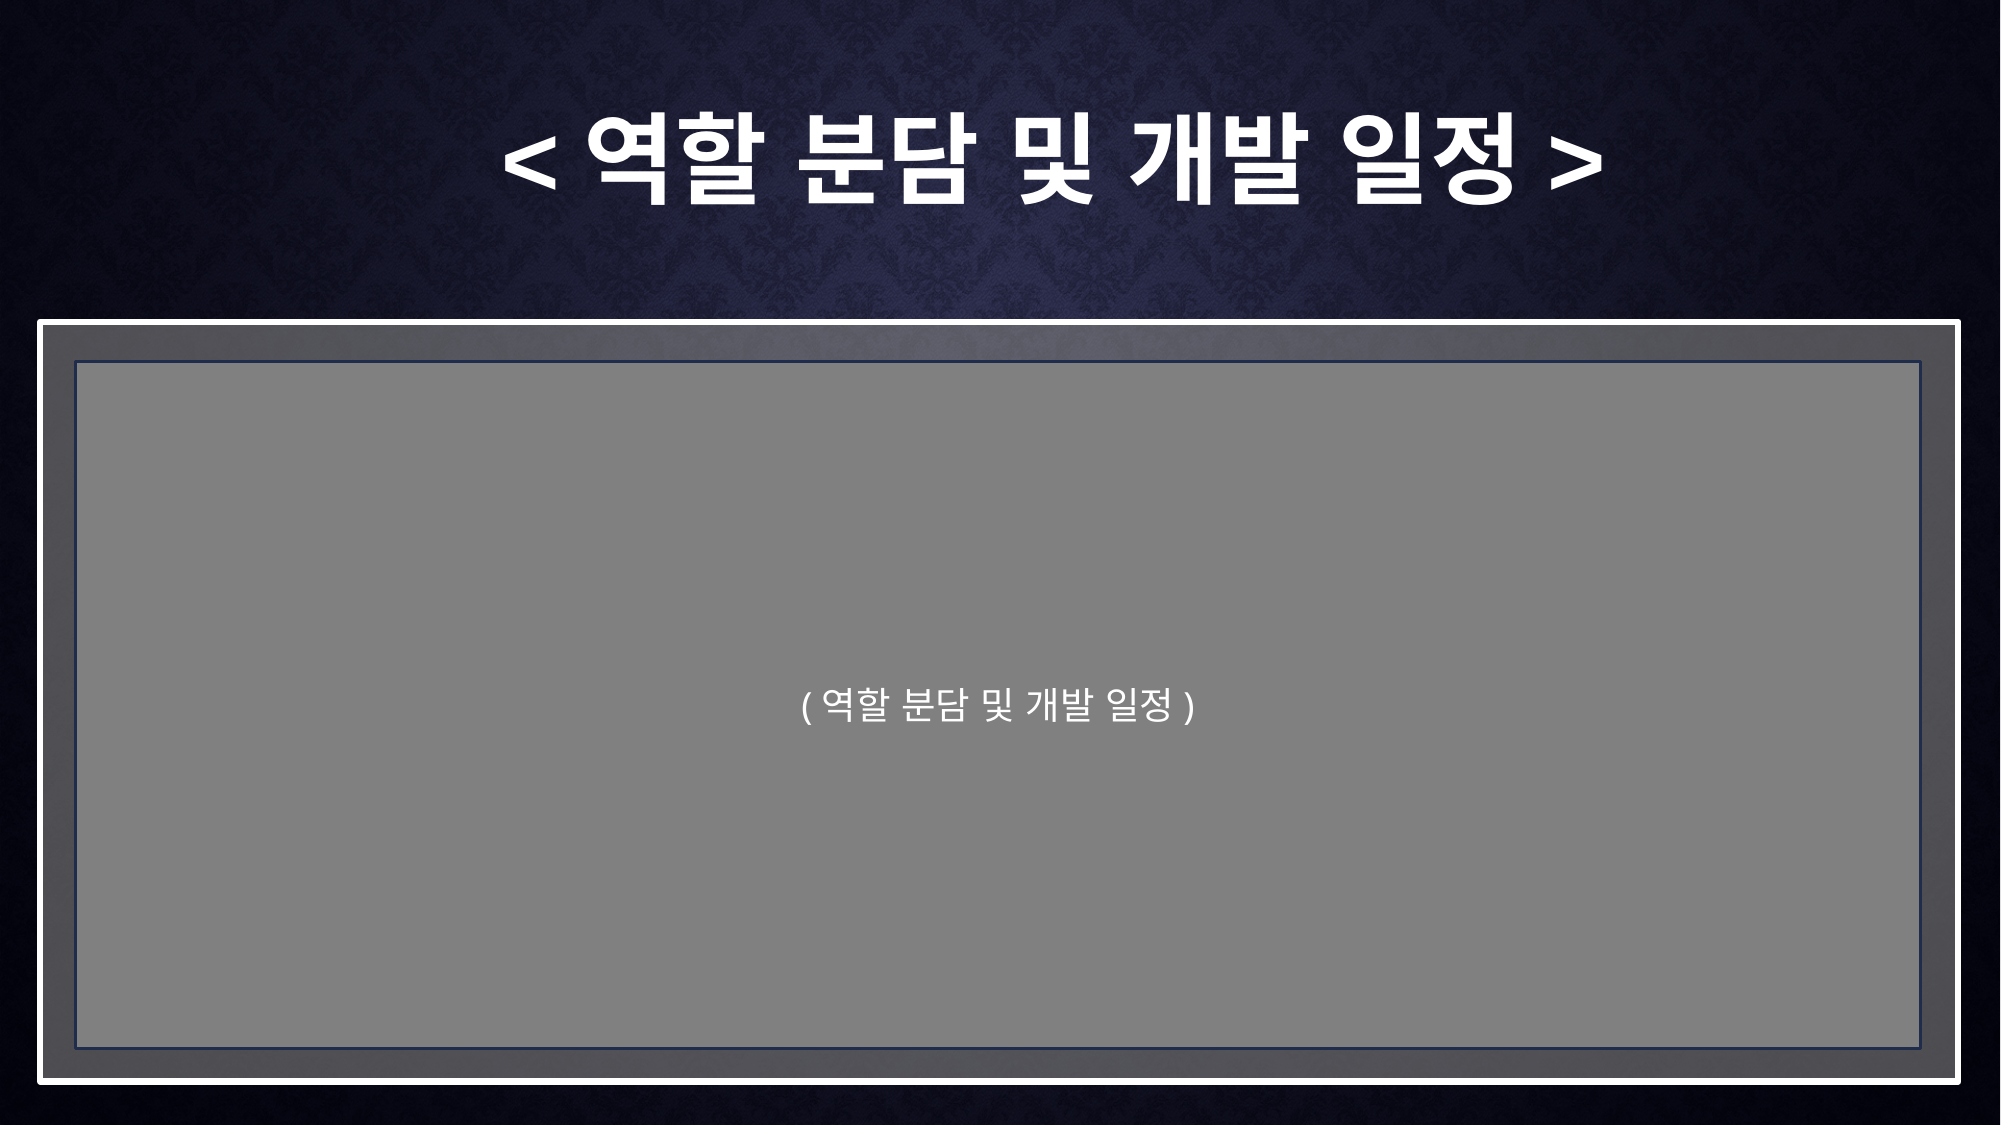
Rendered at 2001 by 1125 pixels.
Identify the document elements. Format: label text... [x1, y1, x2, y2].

text_box [74, 360, 1922, 1050]
text_box [39, 320, 1960, 1083]
text_box (역할 분담 및 개발 일정) [728, 674, 1268, 735]
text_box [39, 31, 1959, 284]
